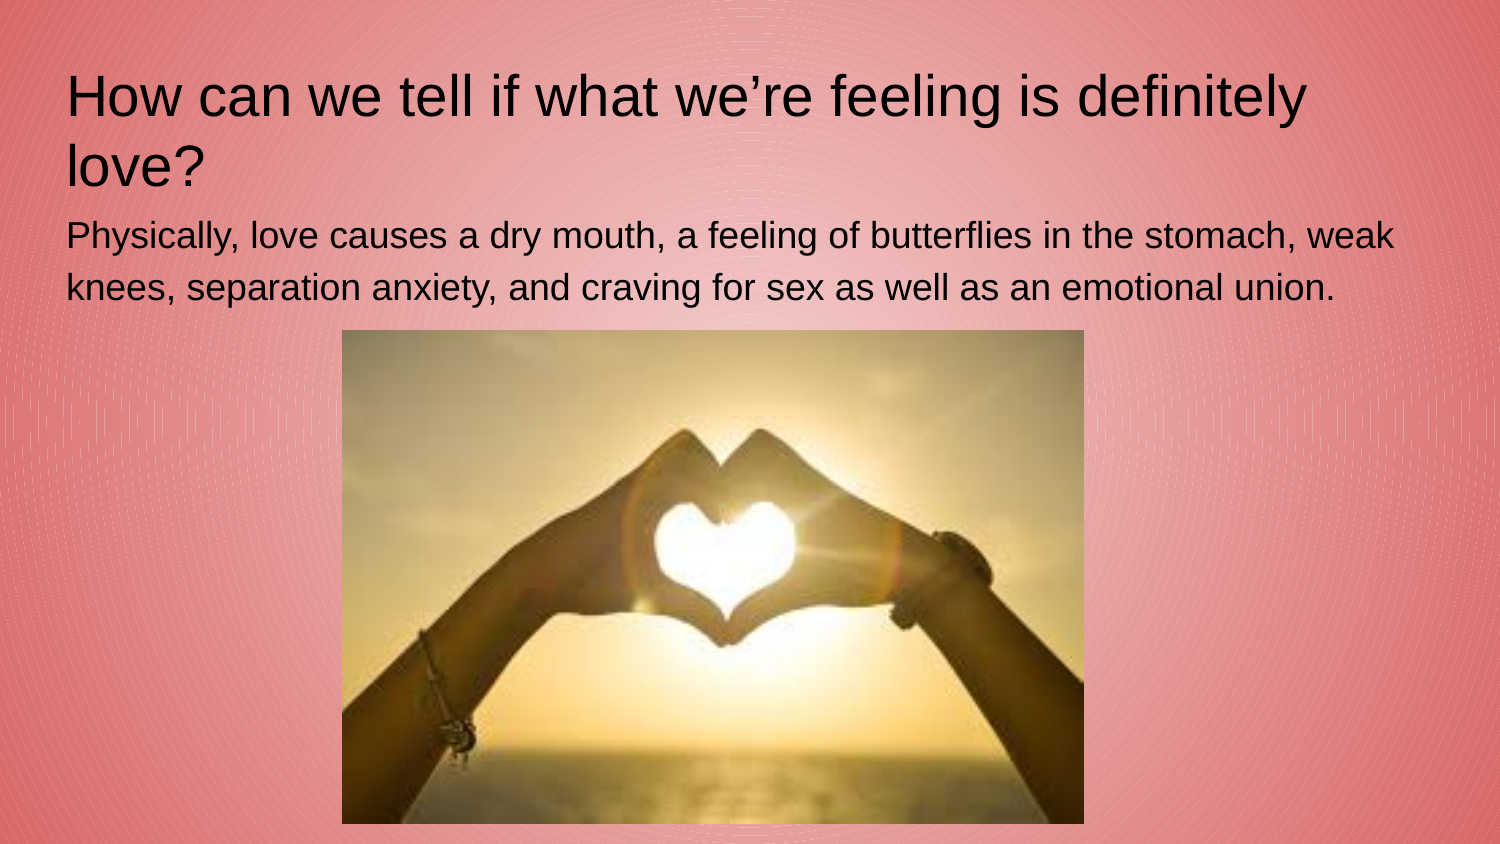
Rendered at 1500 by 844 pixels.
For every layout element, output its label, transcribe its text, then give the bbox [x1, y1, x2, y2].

list Physically, love causes a dry mouth, a feeling of butterflies in the stomach, weak knees, separation anxiety, and craving for sex as well as an emotional union. [51, 189, 1449, 750]
title How can we tell if what we’re feeling is definitely love? [51, 43, 1449, 138]
picture [342, 330, 1085, 825]
